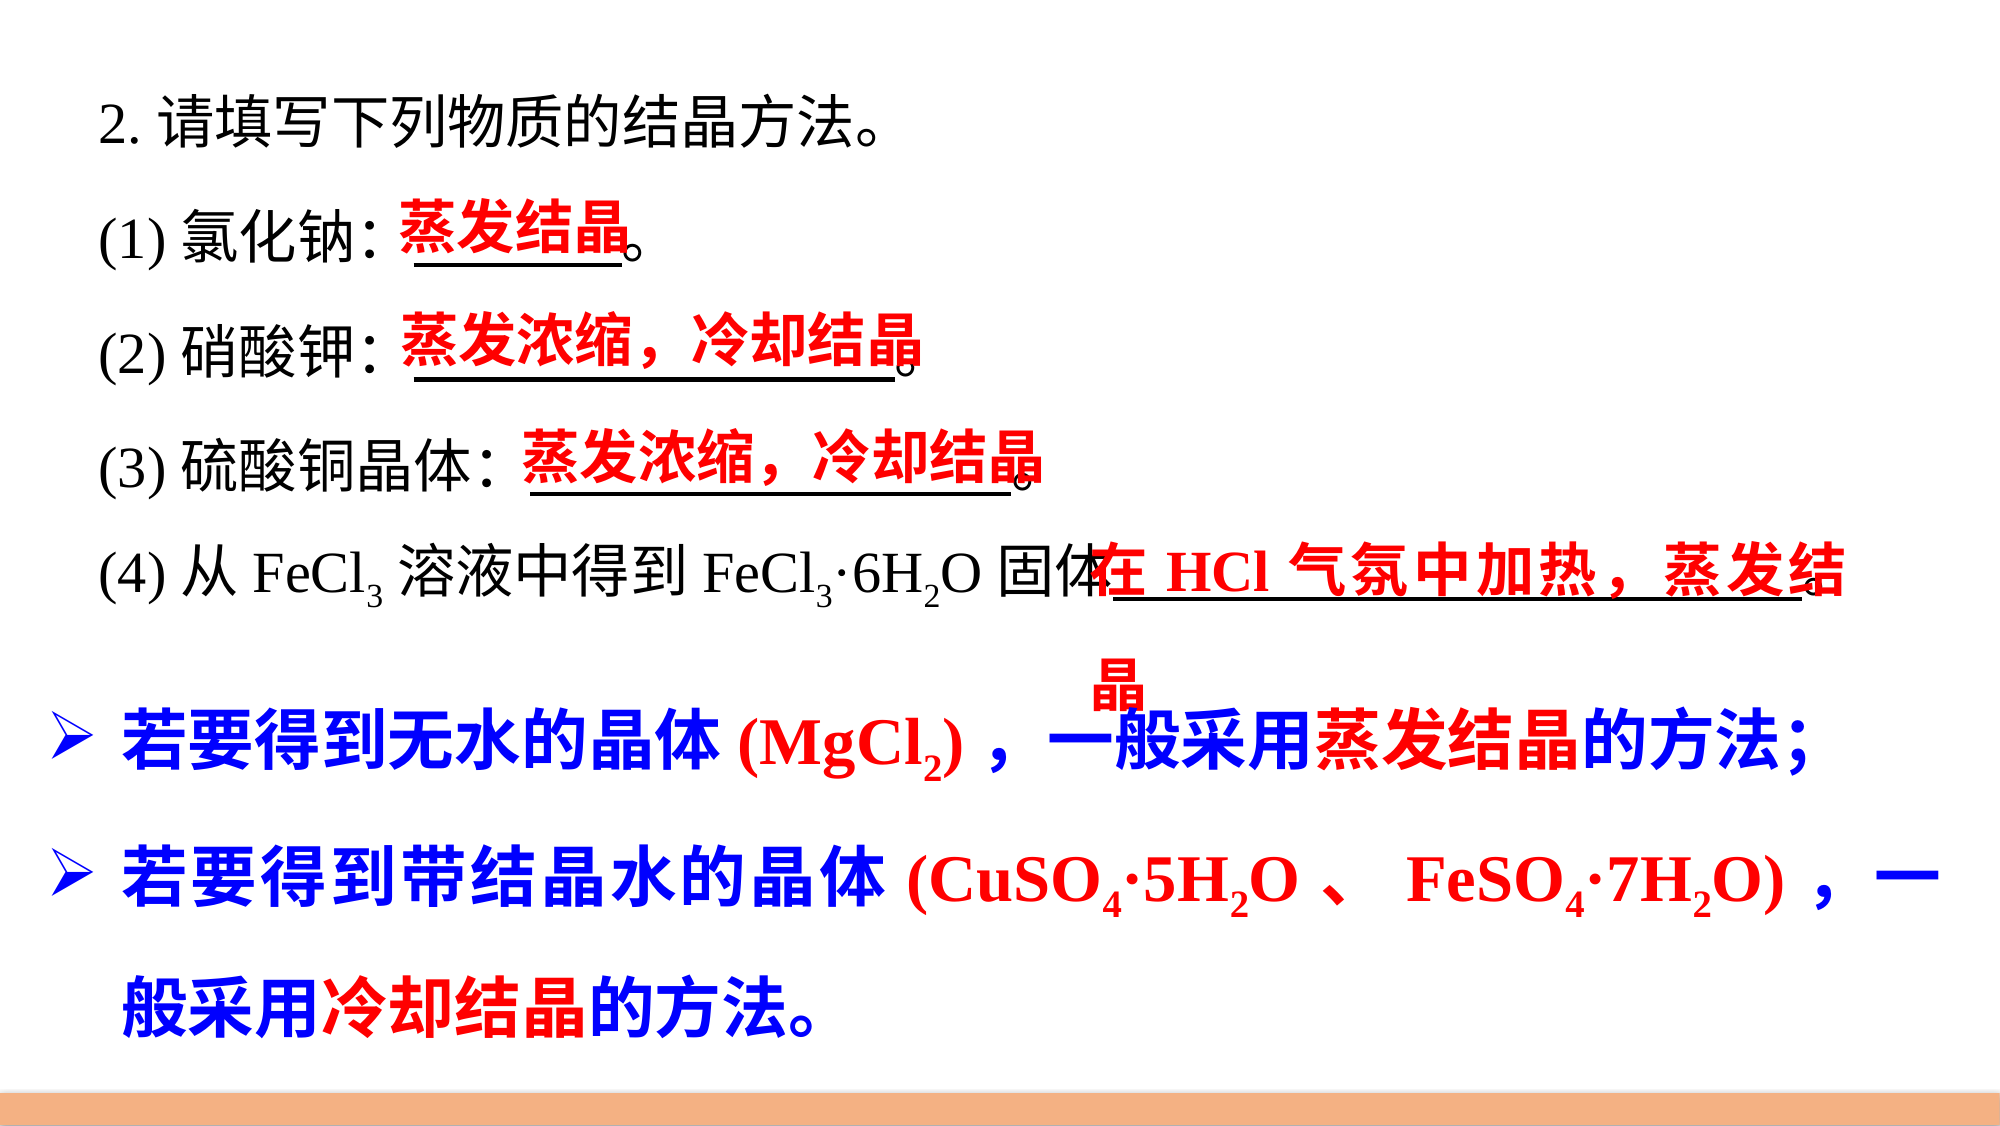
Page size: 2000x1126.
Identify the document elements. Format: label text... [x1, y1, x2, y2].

text_box 若要得到无水的晶体(MgCl2)，一般采用蒸发结晶的方法； 若要得到带结晶水的晶体(CuSO4·5H2O、FeSO4·7H2O)，一般采用冷却结晶的方法。 [31, 645, 1957, 1053]
text_box 蒸发浓缩，冷却结晶 [385, 250, 940, 381]
text_box 在HCl气氛中加热，蒸发结晶 [1075, 481, 1863, 645]
text_box 2.请填写下列物质的结晶方法。 (1)氯化钠： 。 (2)硝酸钾： 。 (3)硫酸铜晶体： 。 (4)从FeCl3溶液中得到FeCl3·6H2O固体 。 [78, 31, 1977, 624]
text_box 蒸发结晶 [383, 138, 647, 268]
text_box [0, 1092, 2000, 1126]
text_box 蒸发浓缩，冷却结晶 [506, 368, 1061, 498]
